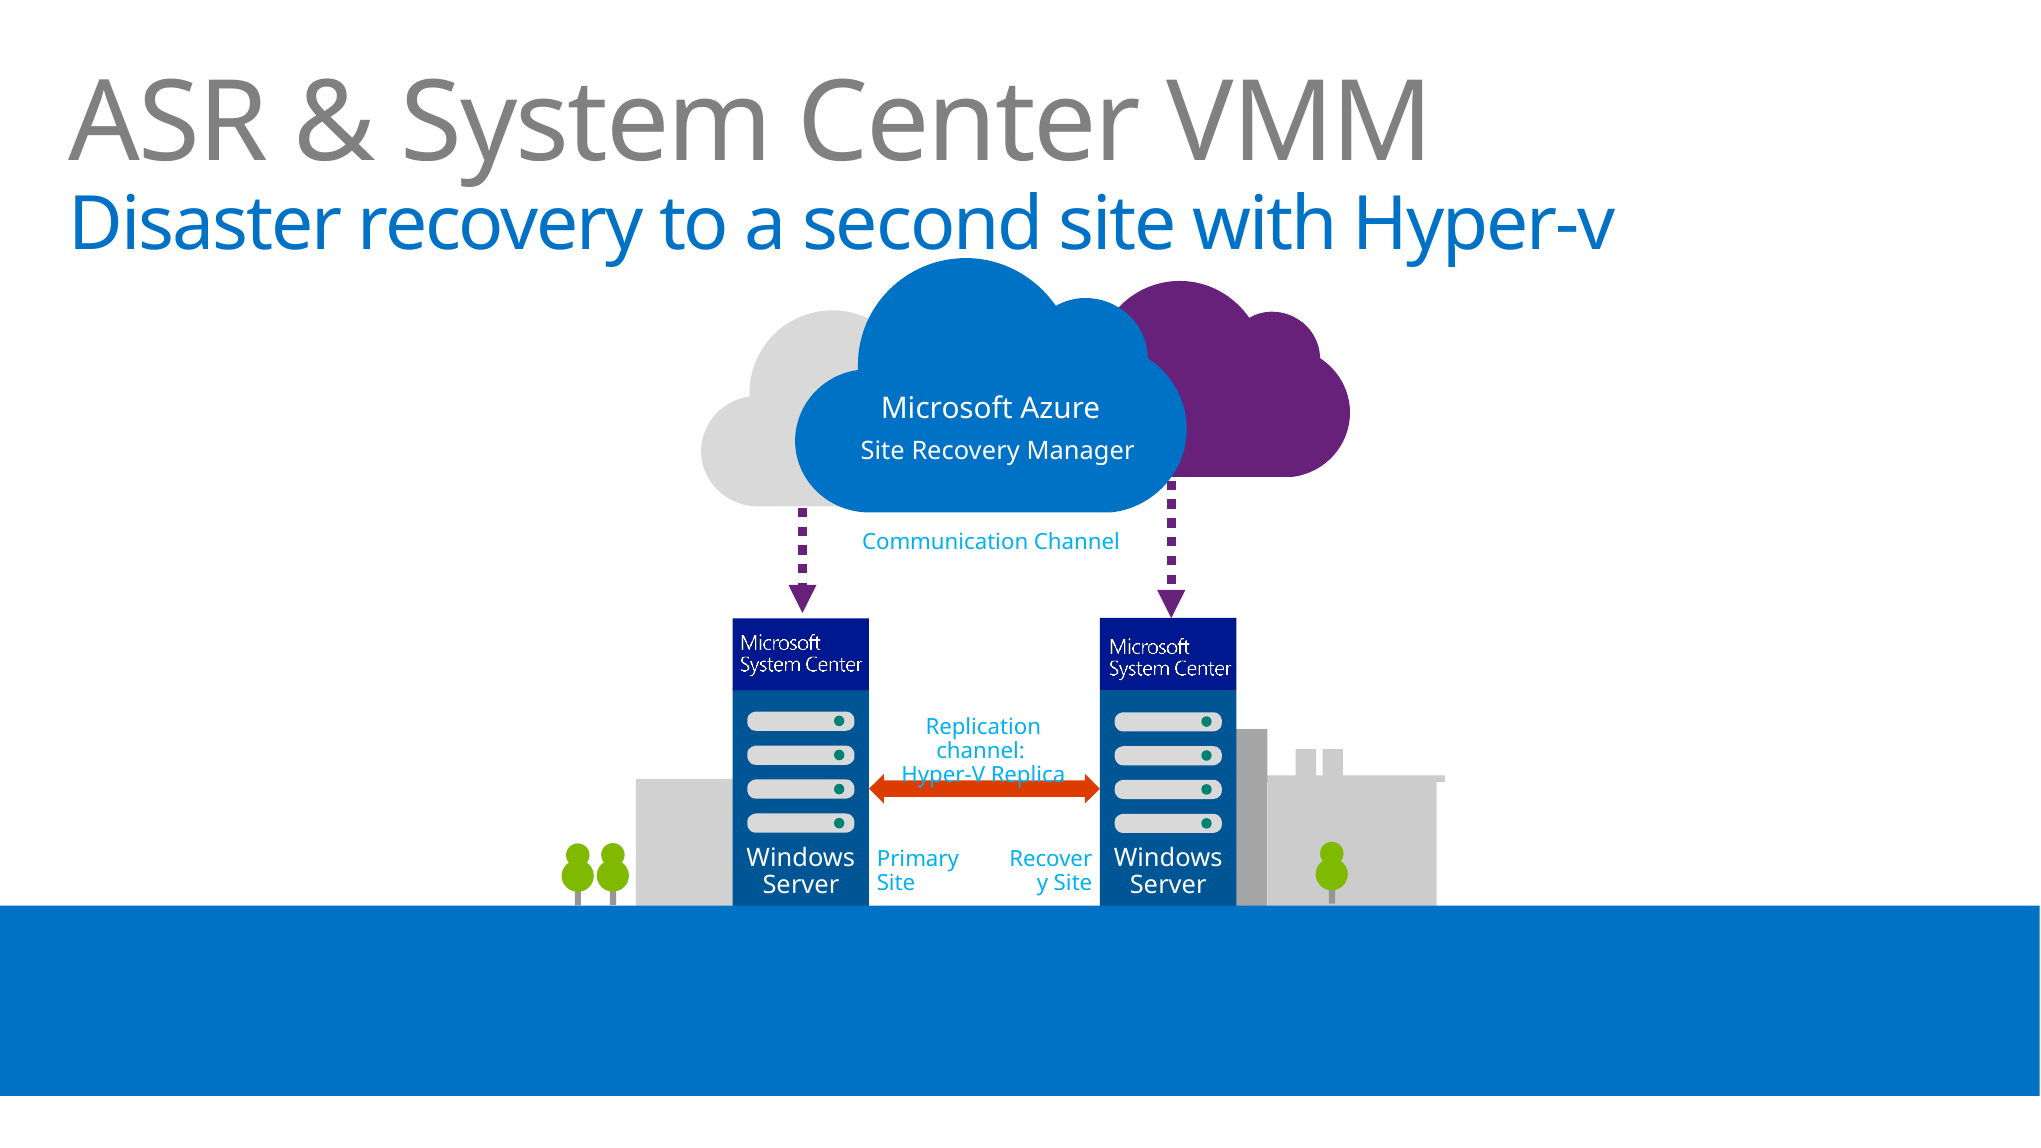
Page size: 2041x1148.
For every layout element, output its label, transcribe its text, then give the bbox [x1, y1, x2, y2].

text_box [0, 905, 2040, 1096]
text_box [561, 257, 1446, 924]
title ASR & System Center VMM Disaster recovery to a second site with Hyper-v [45, 48, 1996, 309]
